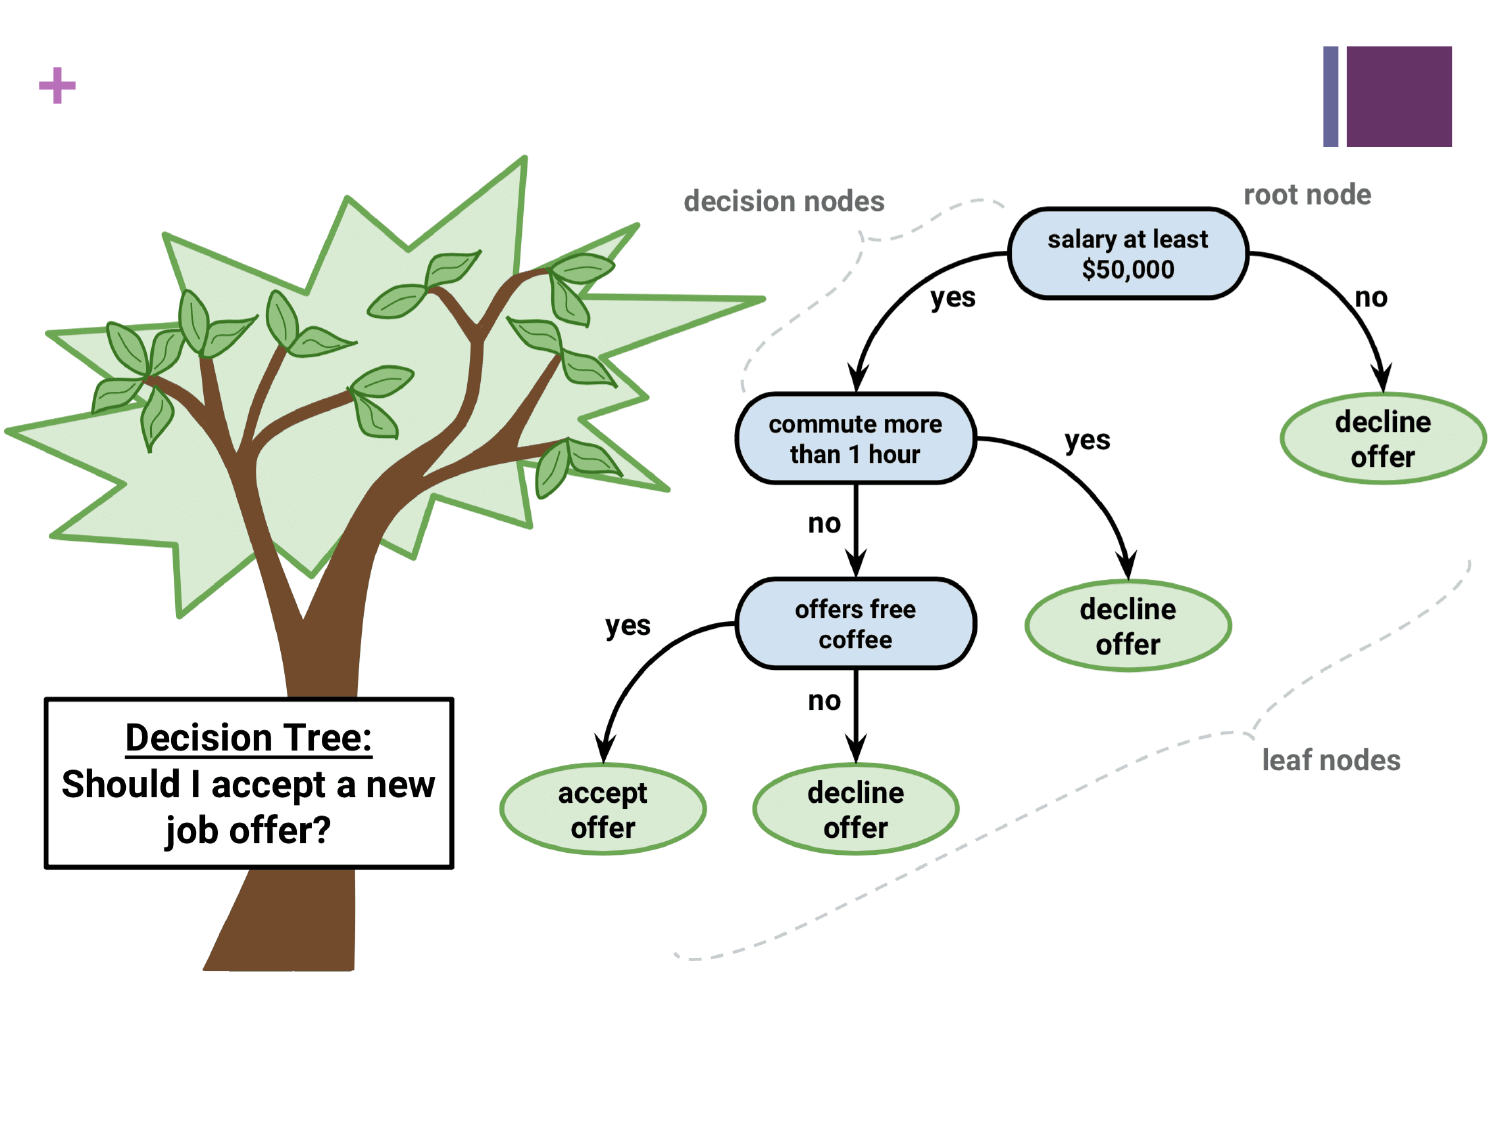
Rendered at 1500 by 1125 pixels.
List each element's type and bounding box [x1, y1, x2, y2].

picture [0, 147, 1500, 977]
